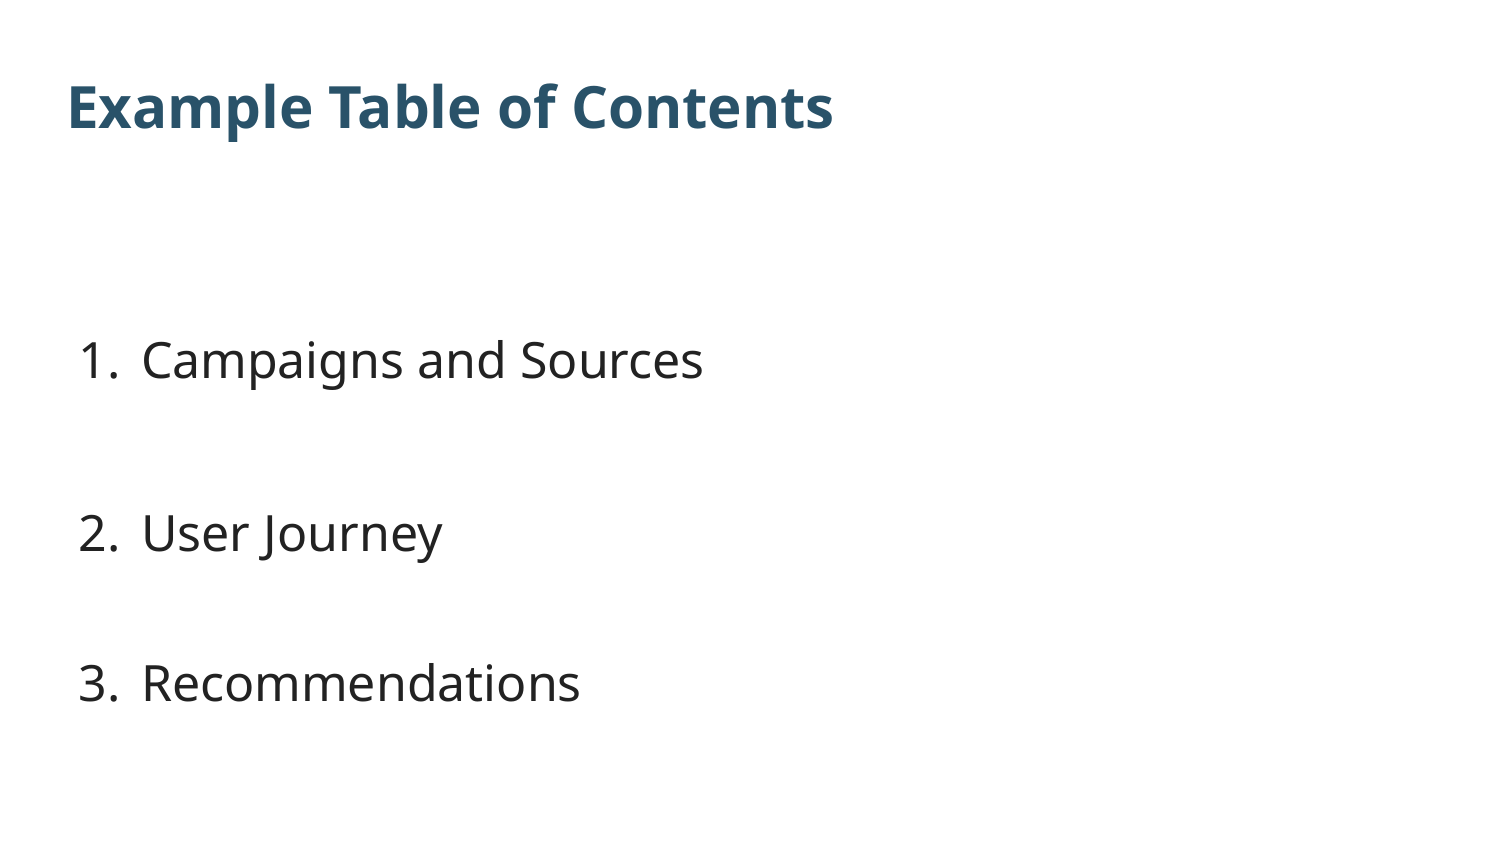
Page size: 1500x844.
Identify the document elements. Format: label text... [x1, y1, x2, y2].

text_box Campaigns and Sources User Journey Recommendations [51, 207, 1374, 742]
title Example Table of Contents [51, 55, 1449, 149]
